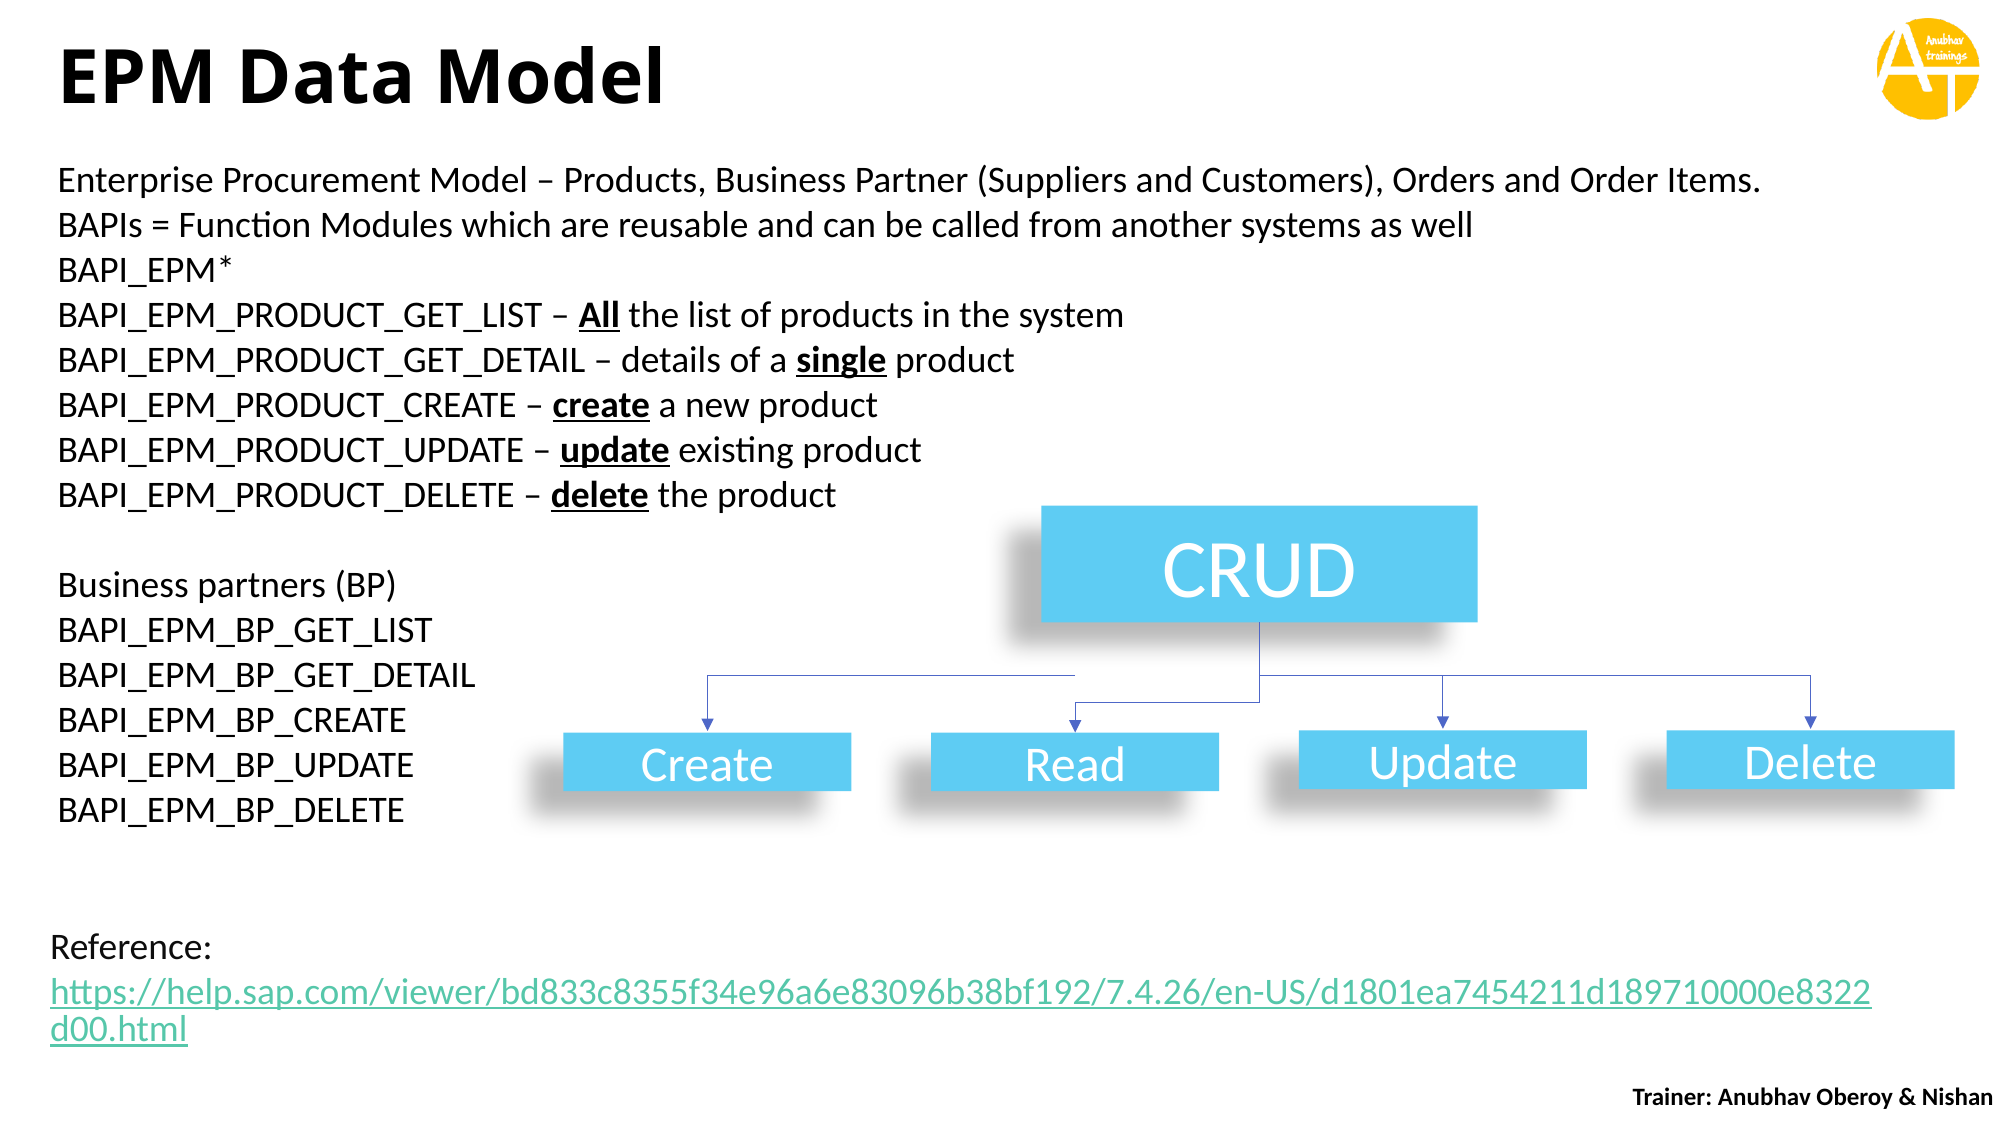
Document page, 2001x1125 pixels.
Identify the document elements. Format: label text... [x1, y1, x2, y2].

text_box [1442, 675, 1811, 729]
footer Trainer: Anubhav Oberoy & Nishan [1601, 1083, 2000, 1108]
text_box Create [562, 731, 852, 792]
text_box Delete [1666, 729, 1956, 790]
picture [1866, 11, 1985, 128]
text_box EPM Data Model [42, 30, 1896, 148]
text_box Enterprise Procurement Model – Products, Business Partner (Suppliers and Customers), Orders and Order Items. BAPIs = Function Modules which are reusable and can be called from another systems as well BAPI_EPM* BAPI_EPM_PRODUCT_GET_LIST – All the list of products in the system BAPI_EPM_PRODUCT_GET_DETAIL – details of a single product BAPI_EPM_PRODUCT_CREATE – create a new product BAPI_EPM_PRODUCT_UPDATE – update existing product BAPI_EPM_PRODUCT_DELETE – delete the product Business partners (BP) BAPI_EPM_BP_GET_LIST BAPI_EPM_BP_GET_DETAIL BAPI_EPM_BP_CREATE BAPI_EPM_BP_UPDATE BAPI_EPM_BP_DELETE [42, 148, 1840, 914]
text_box Reference: https://help.sap.com/viewer/bd833c8355f34e96a6e83096b38bf192/7.4.26/en-US/d1801ea7454211d189710000e8322d00.html [35, 914, 1896, 1020]
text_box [1259, 675, 1442, 729]
text_box Read [930, 731, 1220, 792]
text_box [707, 675, 1076, 731]
text_box Update [1298, 729, 1588, 790]
text_box CRUD [1040, 505, 1479, 623]
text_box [1112, 585, 1223, 770]
